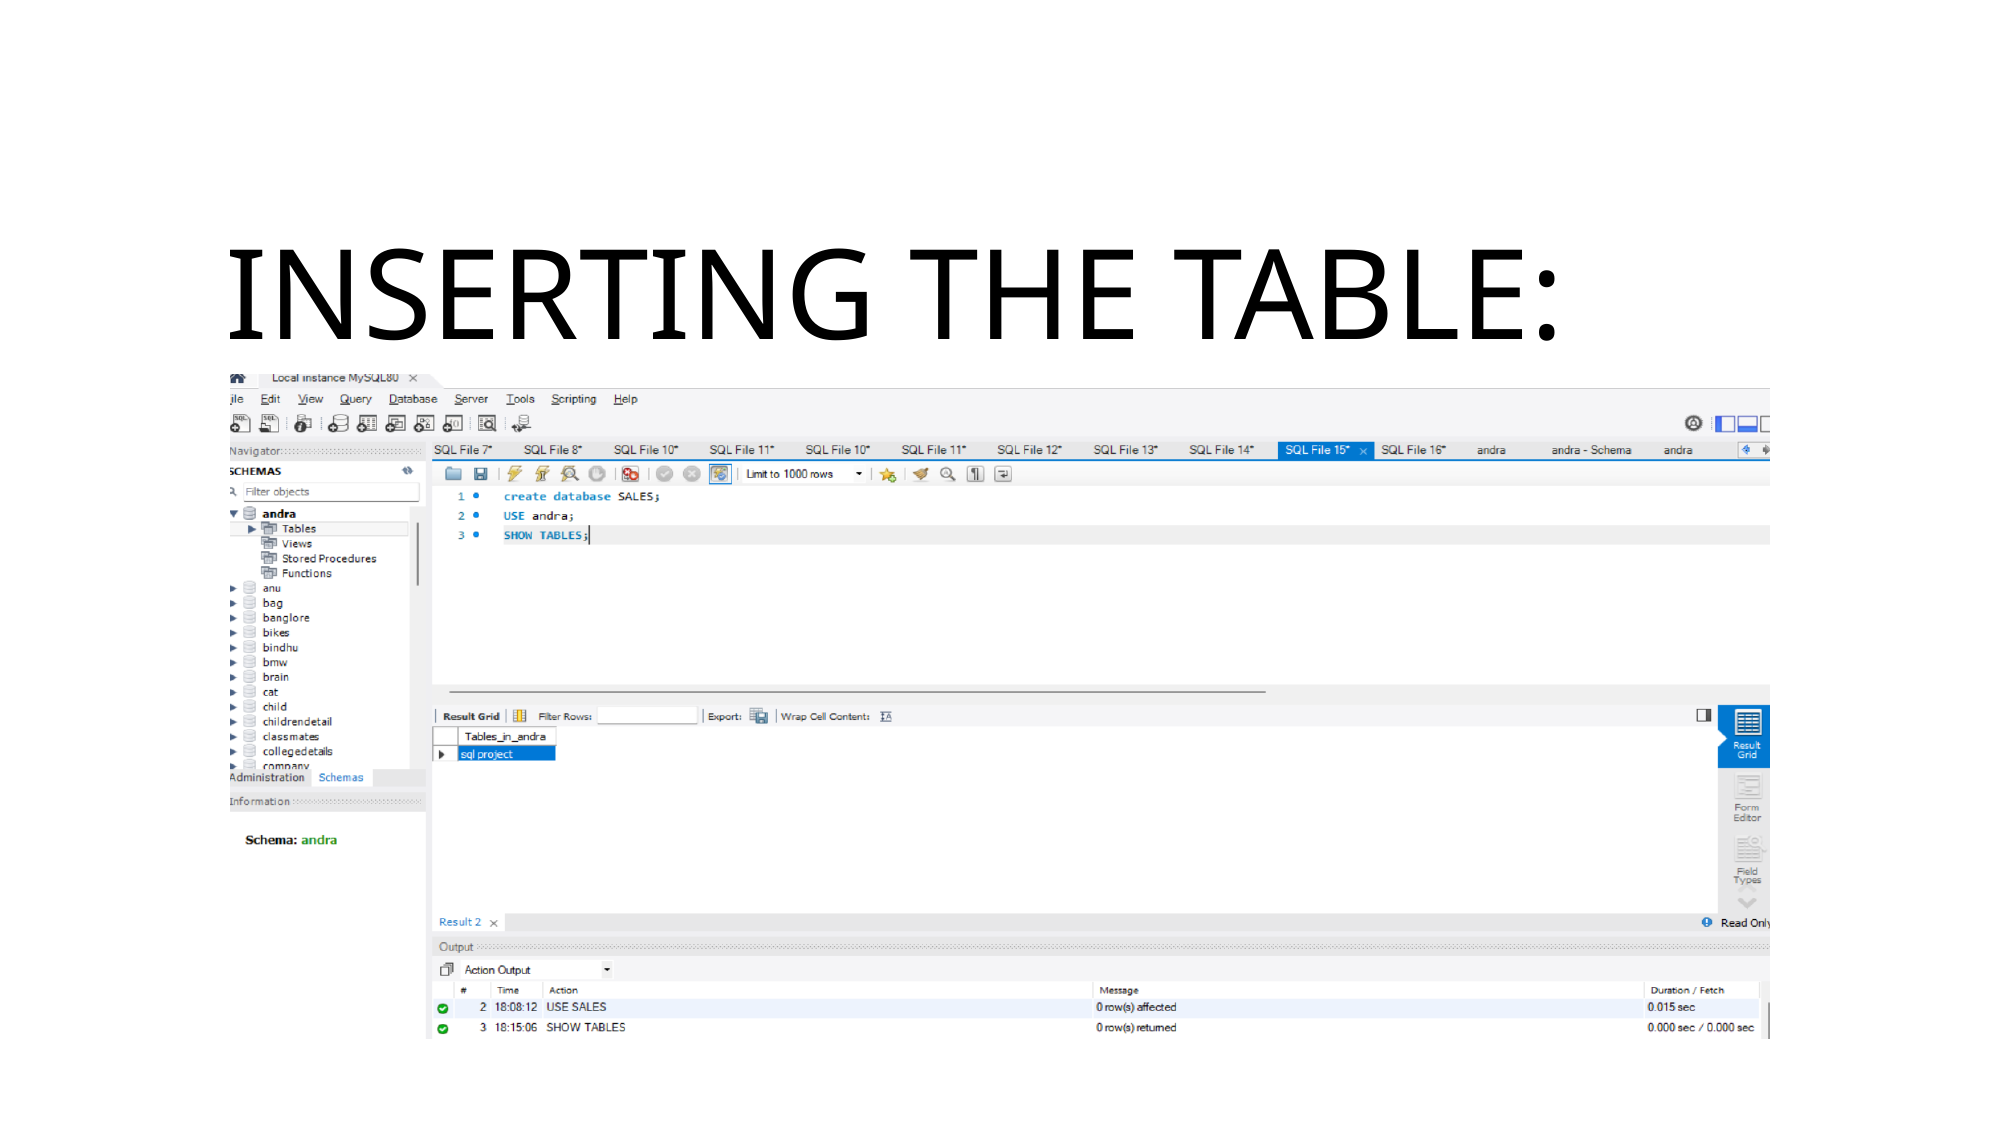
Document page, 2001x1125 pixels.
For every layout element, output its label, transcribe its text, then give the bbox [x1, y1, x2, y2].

title INSERTING THE TABLE: [210, 184, 1750, 375]
picture [230, 374, 1770, 1039]
